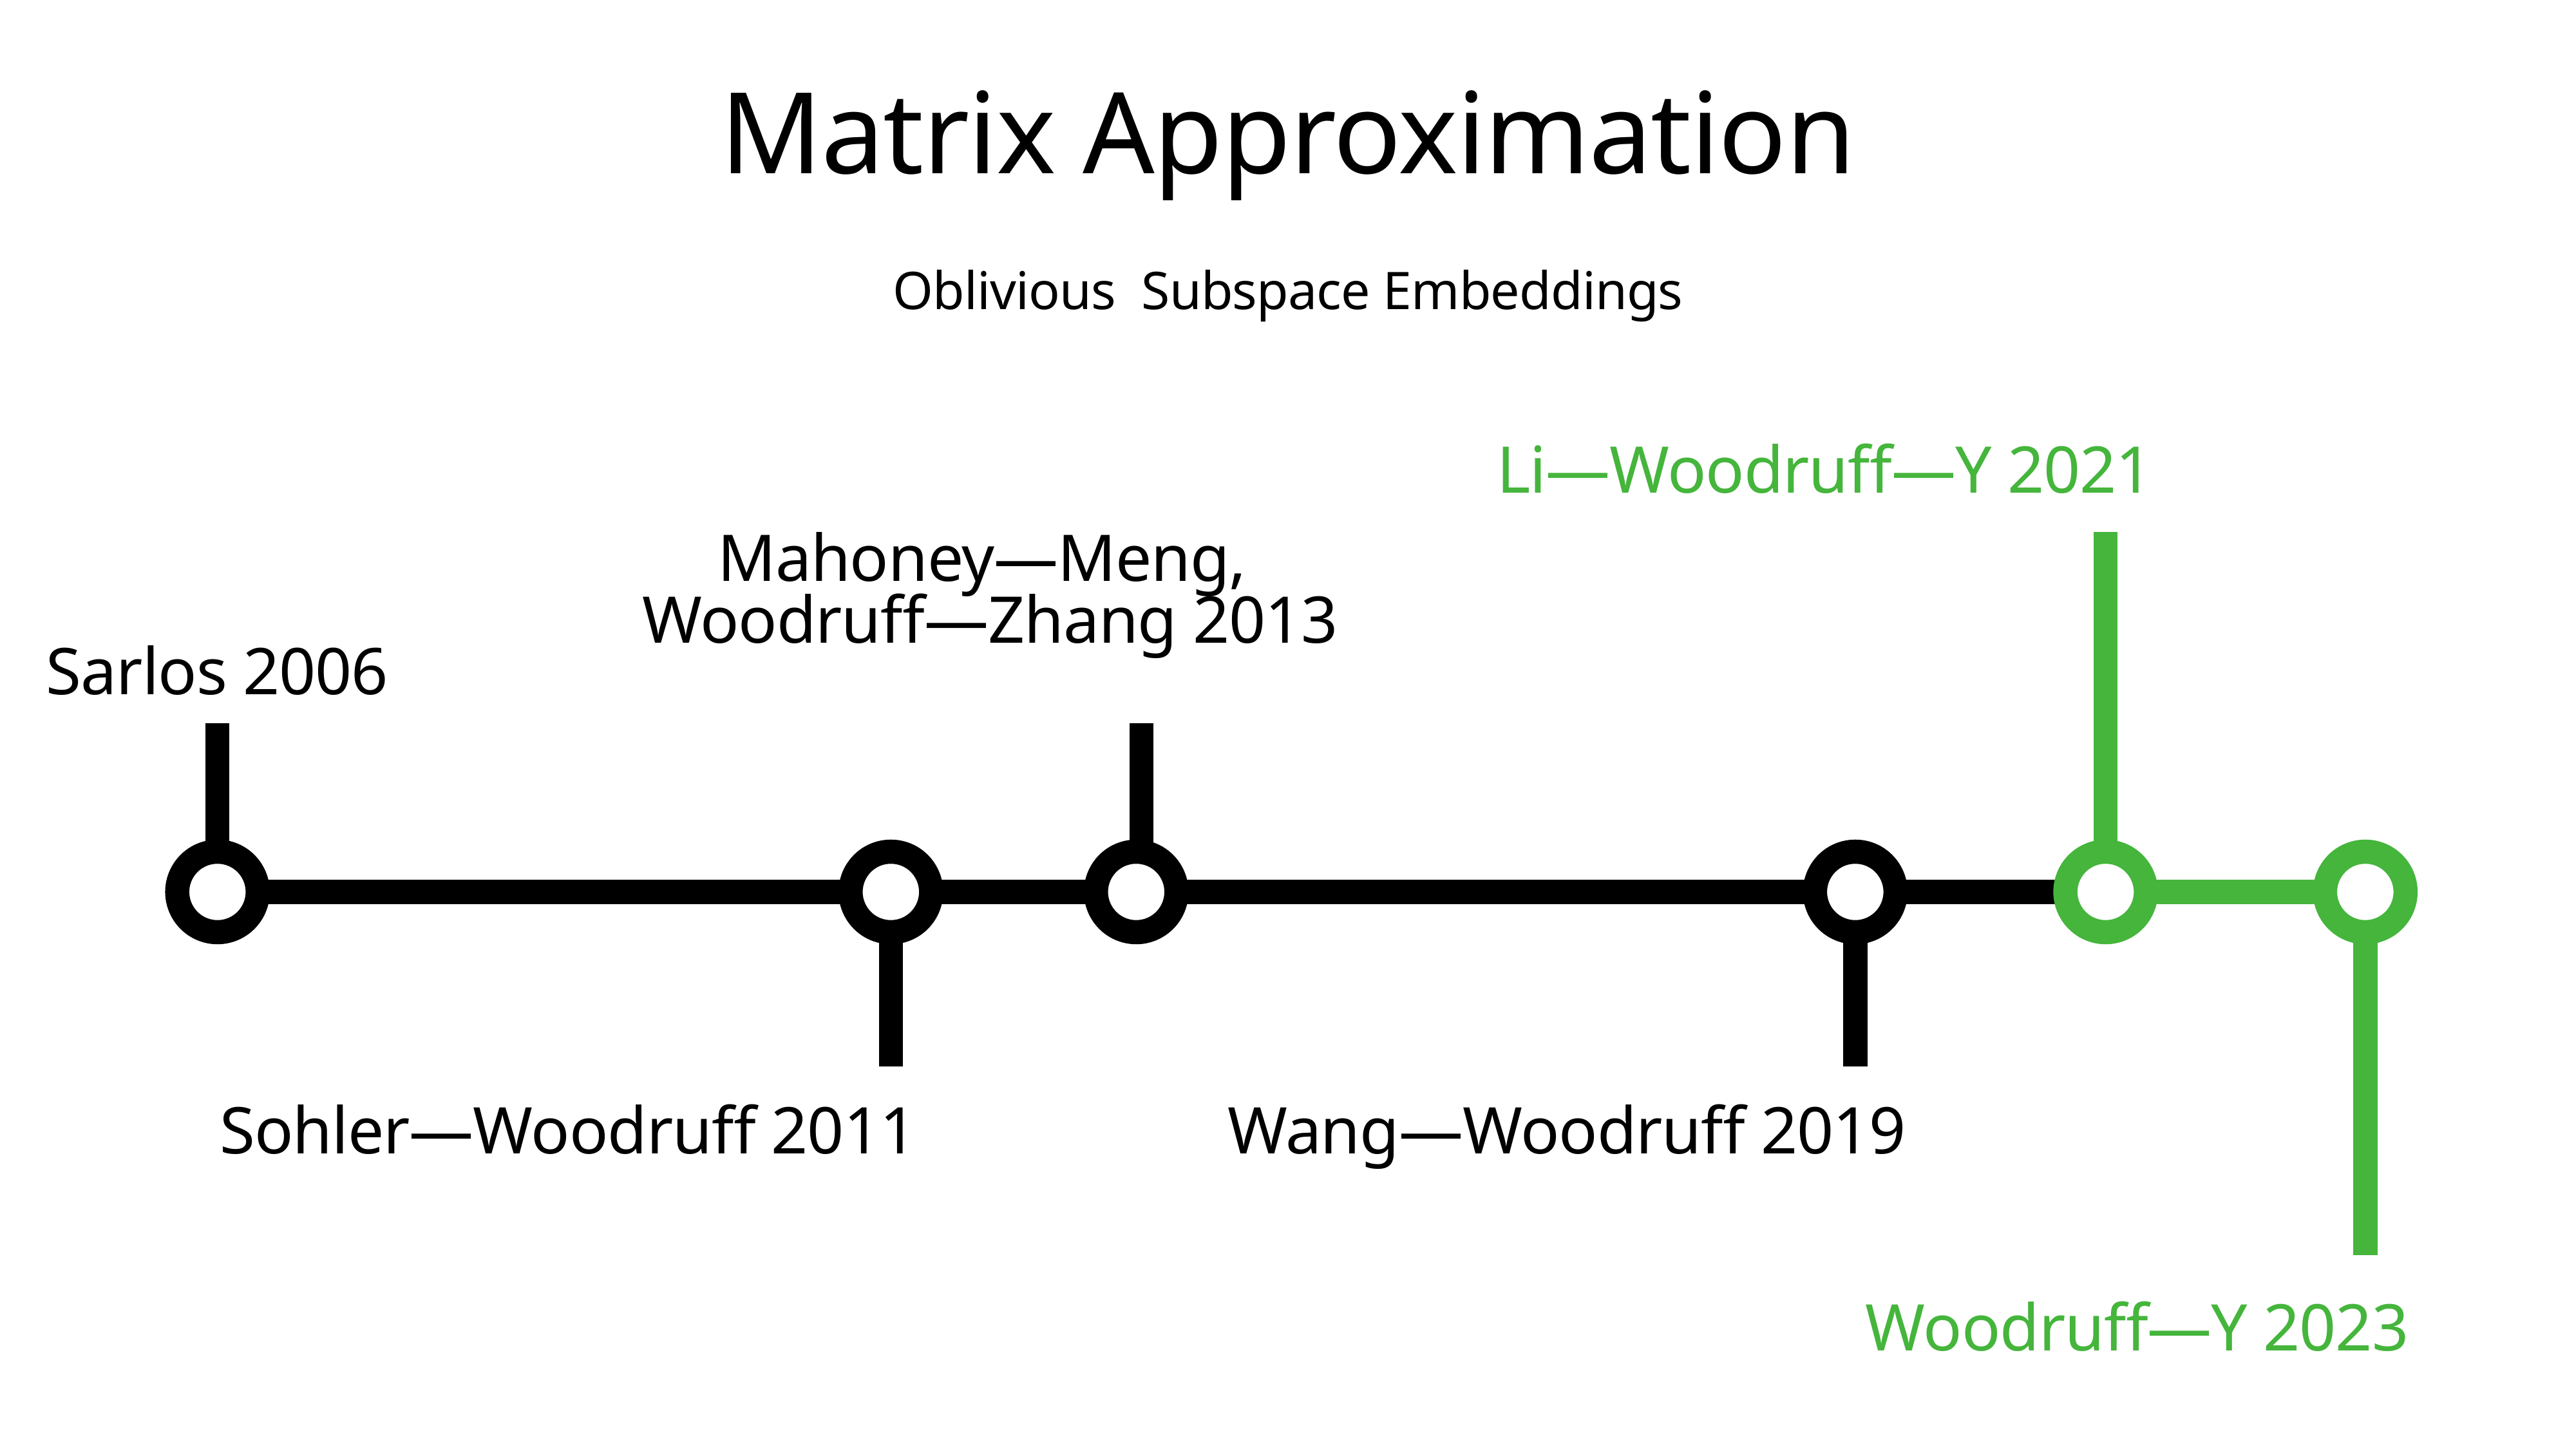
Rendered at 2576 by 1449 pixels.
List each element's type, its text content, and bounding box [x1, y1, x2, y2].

text_box Sarlos 2006 [21, 639, 414, 715]
text_box [850, 851, 931, 933]
text_box Sohler—Woodruff 2011 [185, 1099, 952, 1174]
text_box Wang—Woodruff 2019 [1193, 1099, 1940, 1174]
text_box [1815, 851, 1896, 933]
text_box Mahoney—Meng, Woodruff—Zhang 2013 [608, 526, 1372, 685]
text_box [177, 851, 258, 933]
text_box [1095, 851, 1177, 933]
text_box [2325, 851, 2406, 933]
text_box Woodruff—Y 2023 [1834, 1296, 2441, 1372]
text_box Li—Woodruff—Y 2021 [1463, 438, 2186, 514]
title Matrix Approximation [128, 81, 2448, 265]
text_box [2065, 851, 2146, 933]
